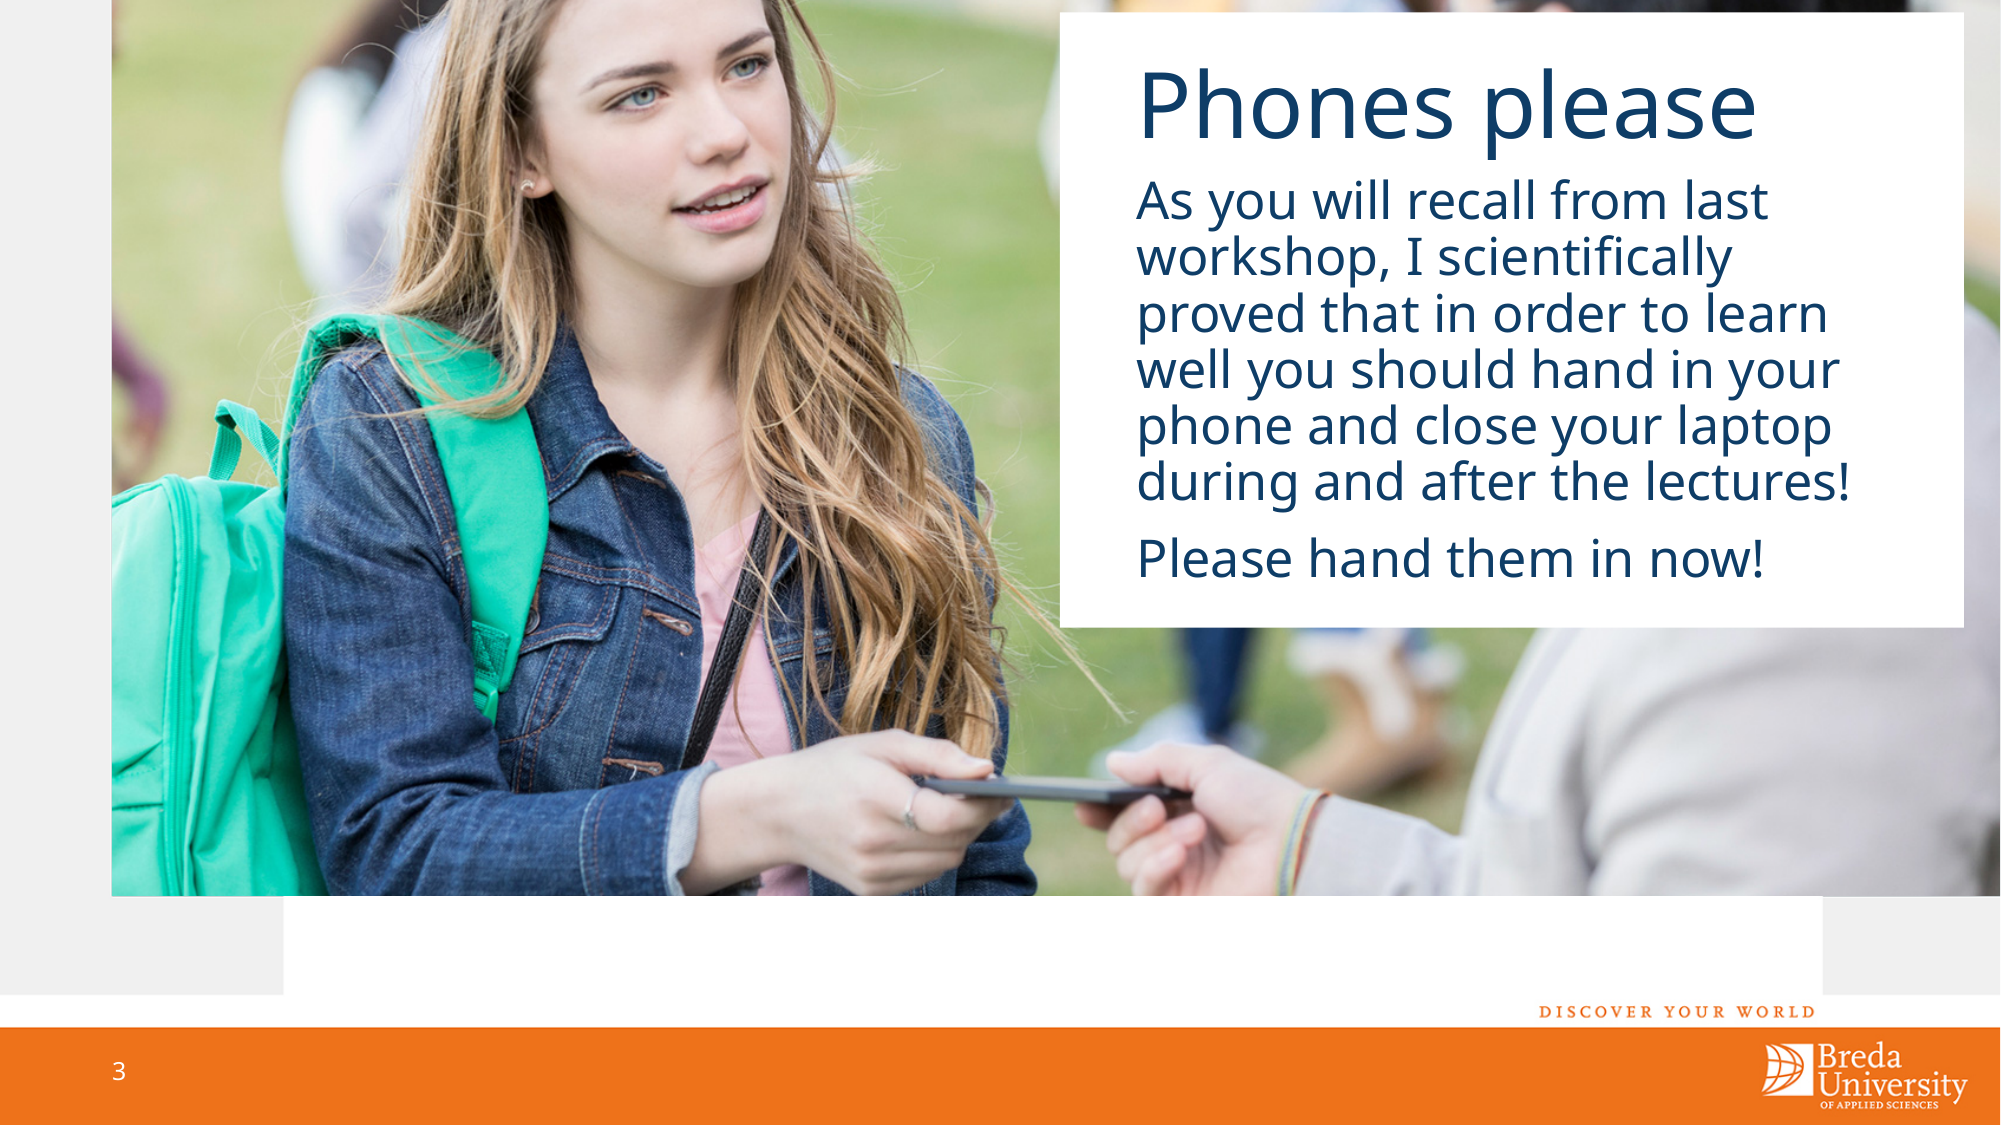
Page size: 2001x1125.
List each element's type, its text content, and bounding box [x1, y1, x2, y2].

slide_number 3 [97, 1042, 198, 1103]
picture [0, 0, 2001, 1125]
